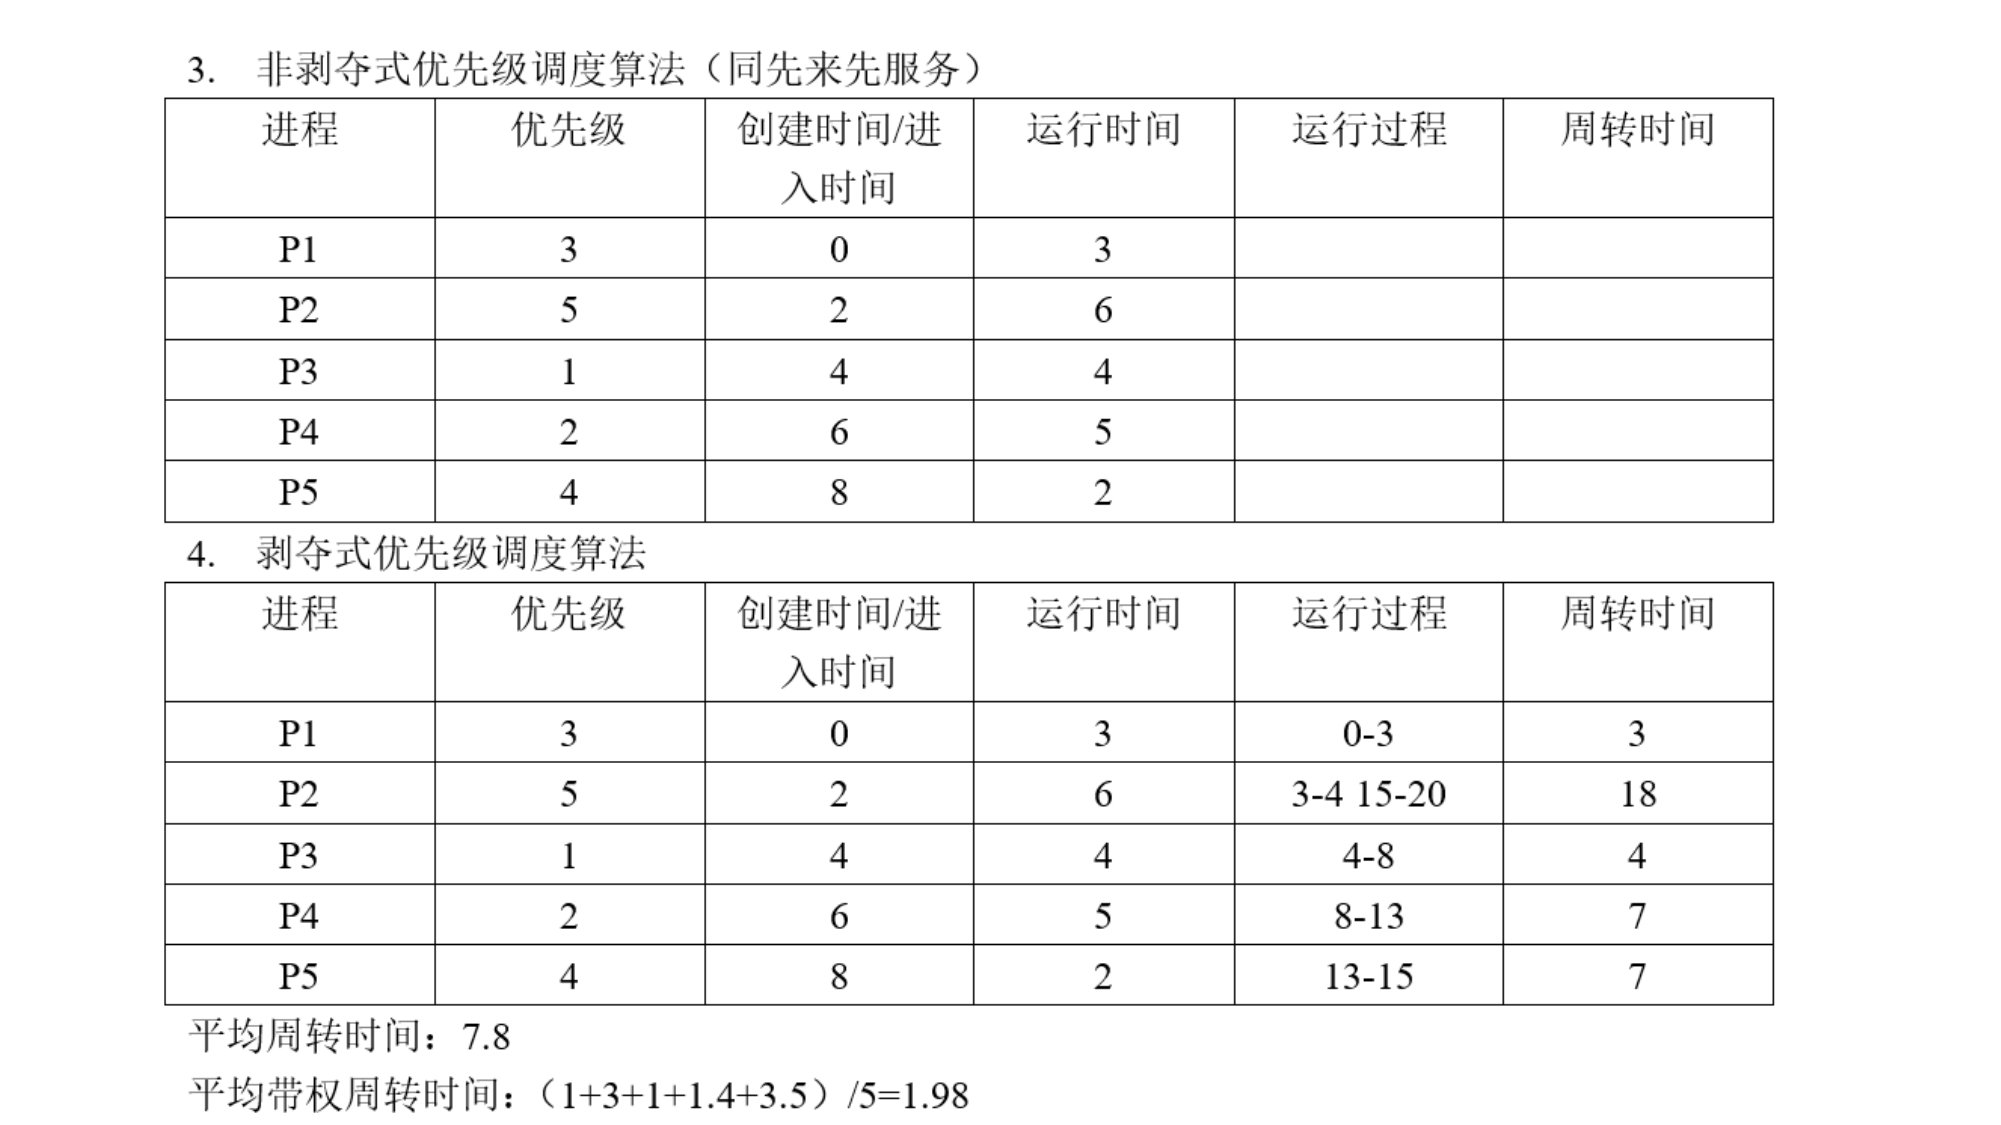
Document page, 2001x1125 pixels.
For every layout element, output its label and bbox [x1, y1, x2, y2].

list [154, 39, 1800, 1125]
